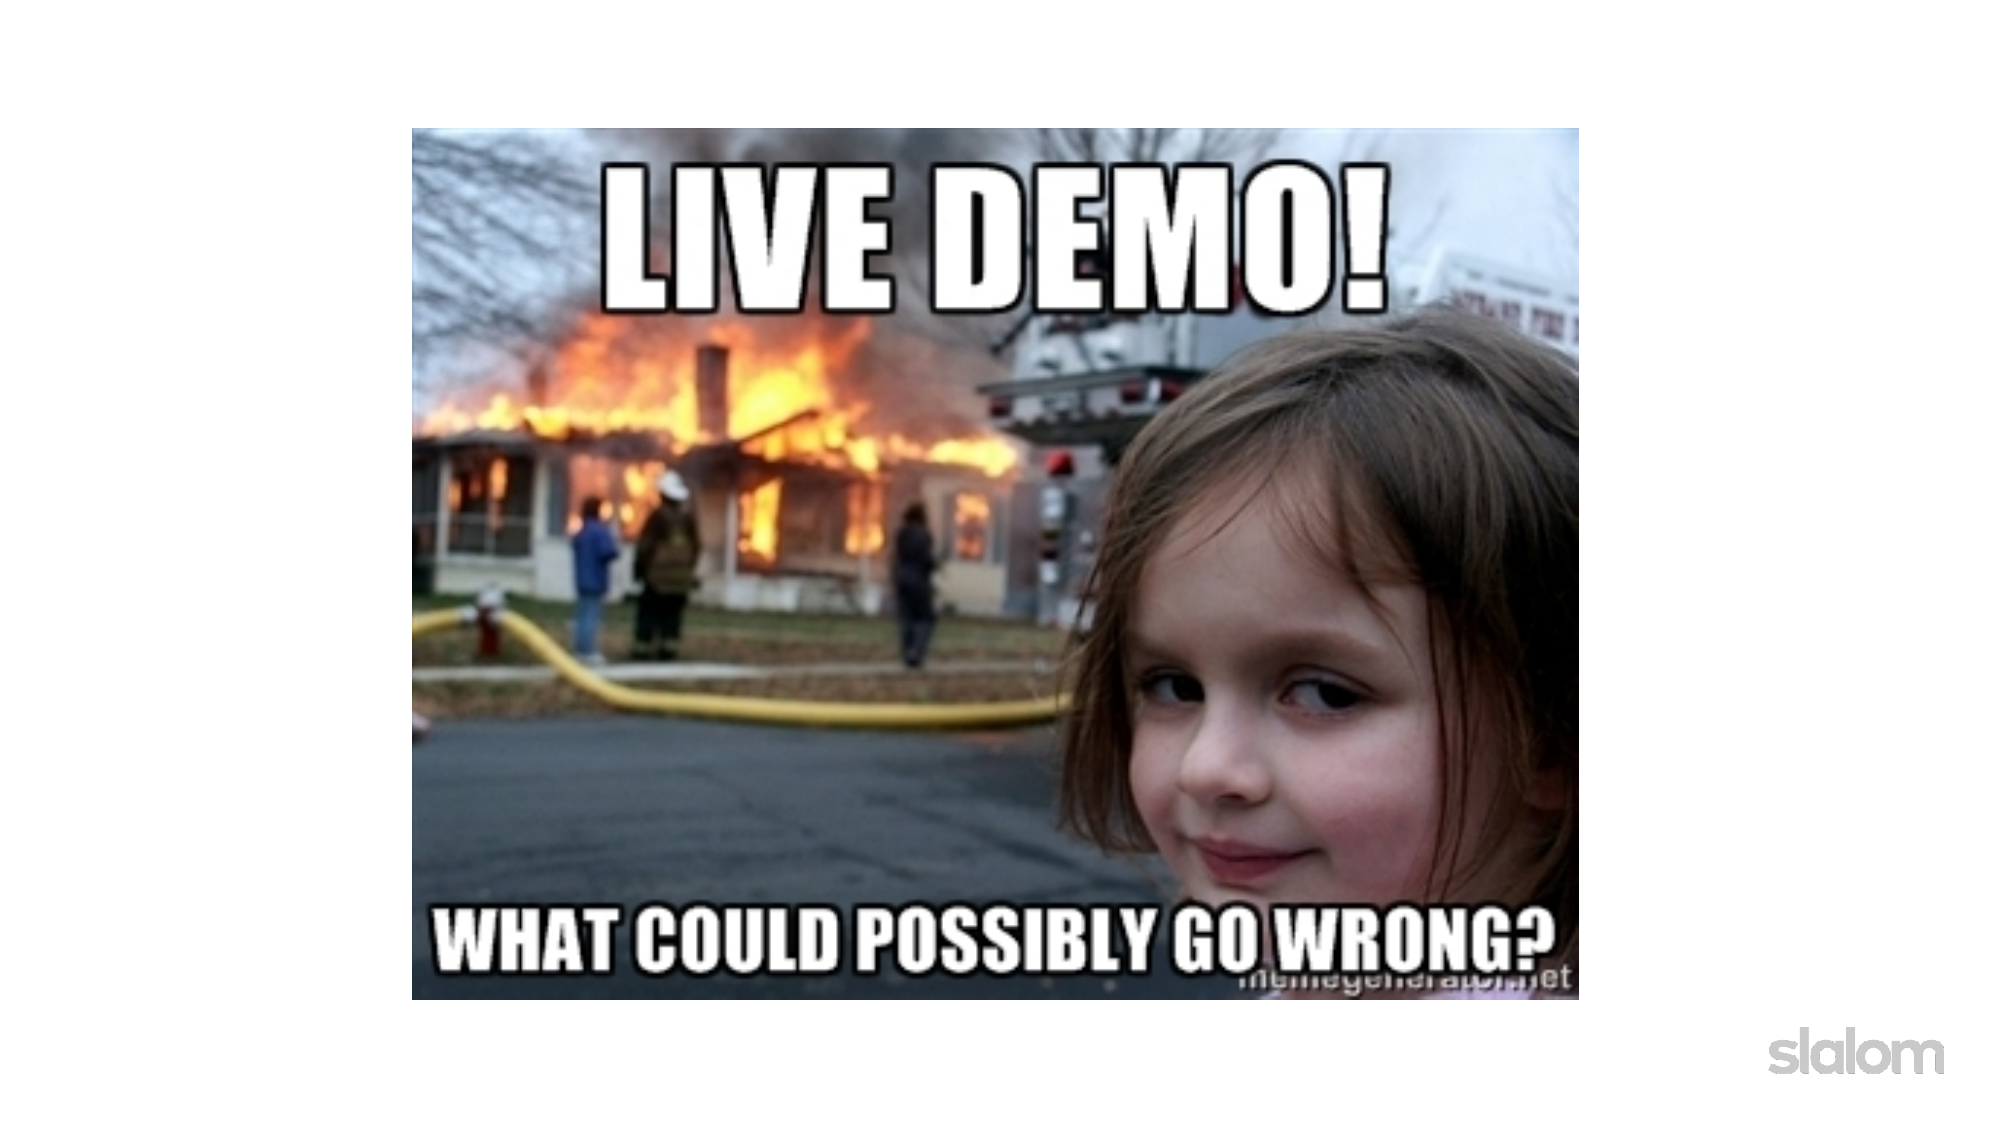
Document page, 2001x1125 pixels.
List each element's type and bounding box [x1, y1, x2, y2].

picture [412, 127, 1579, 1000]
